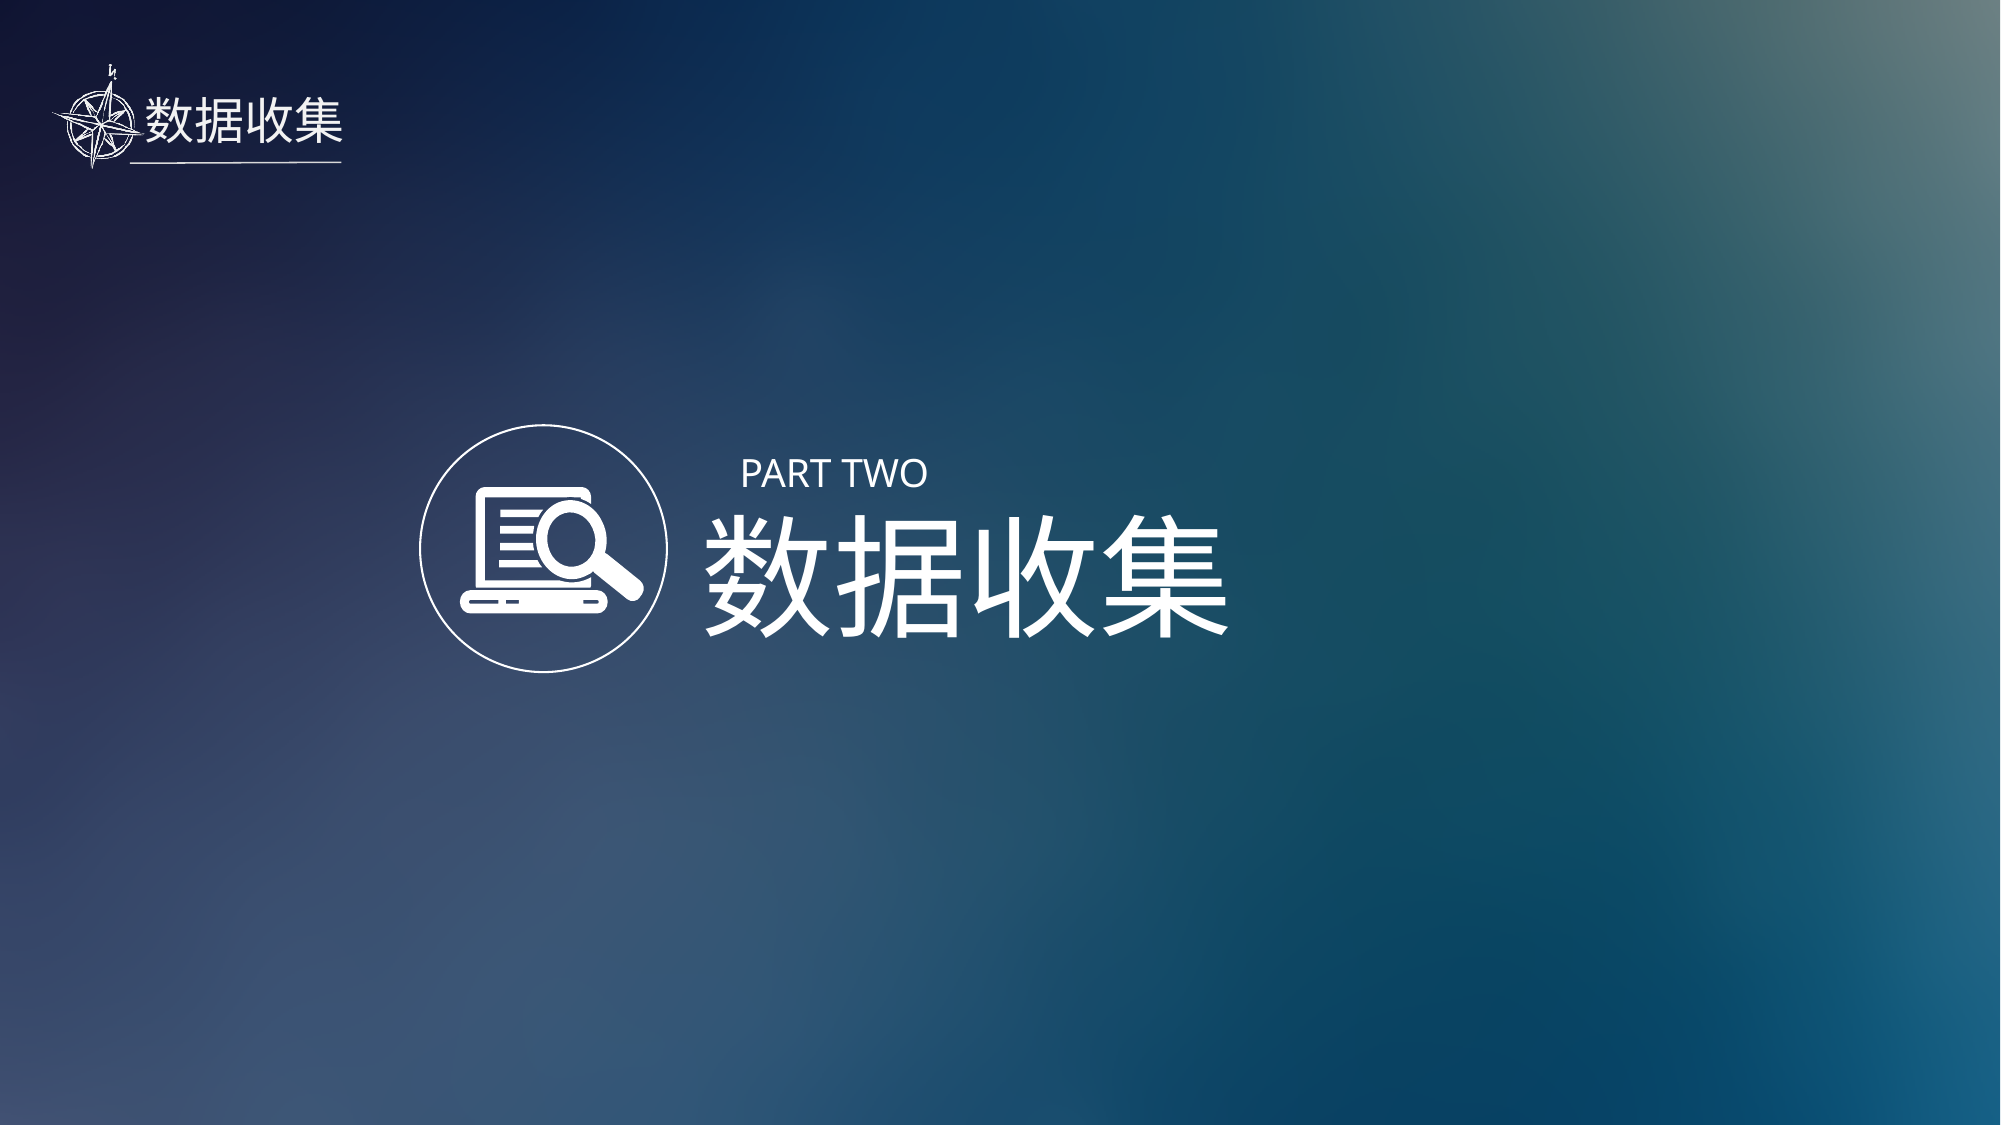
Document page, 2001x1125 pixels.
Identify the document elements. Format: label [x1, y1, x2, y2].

picture [0, 0, 2001, 1125]
text_box [52, 64, 373, 169]
text_box [685, 441, 1341, 664]
text_box [420, 425, 667, 673]
